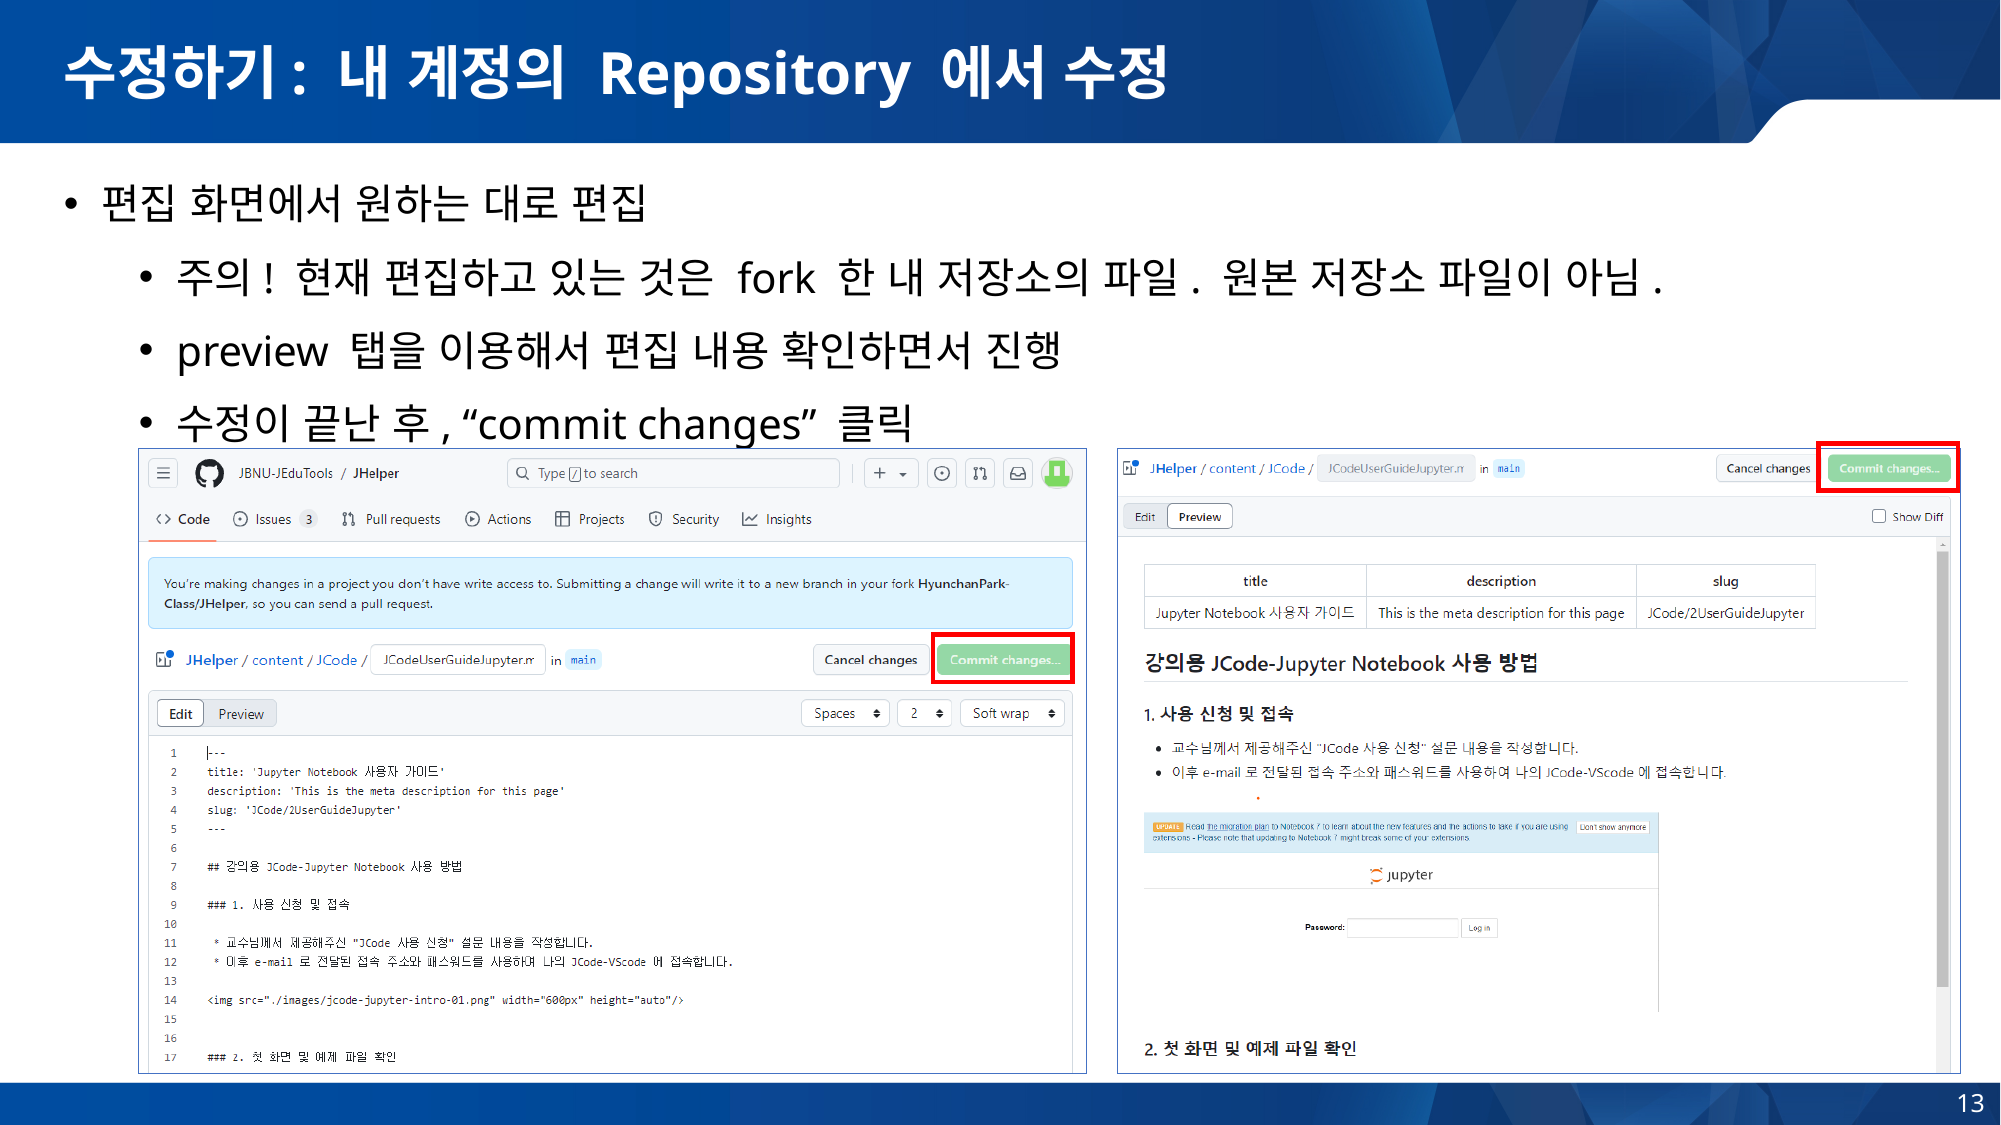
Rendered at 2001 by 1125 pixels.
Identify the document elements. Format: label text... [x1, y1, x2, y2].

text_box [1817, 442, 1959, 448]
list 편집 화면에서 원하는 대로 편집 주의! 현재 편집하고 있는 것은 fork 한 내 저장소의 파일. 원본 저장소 파일이 아님. preview 탭을 이용해서 편집 내용 확인하면서 진행 수정이 끝난 후, “commit changes” 클릭 [48, 158, 1961, 1069]
slide_number 13 [1787, 1084, 2000, 1125]
picture [0, 0, 2001, 1125]
title 수정하기: 내 계정의 Repository 에서 수정 [48, 31, 1961, 120]
